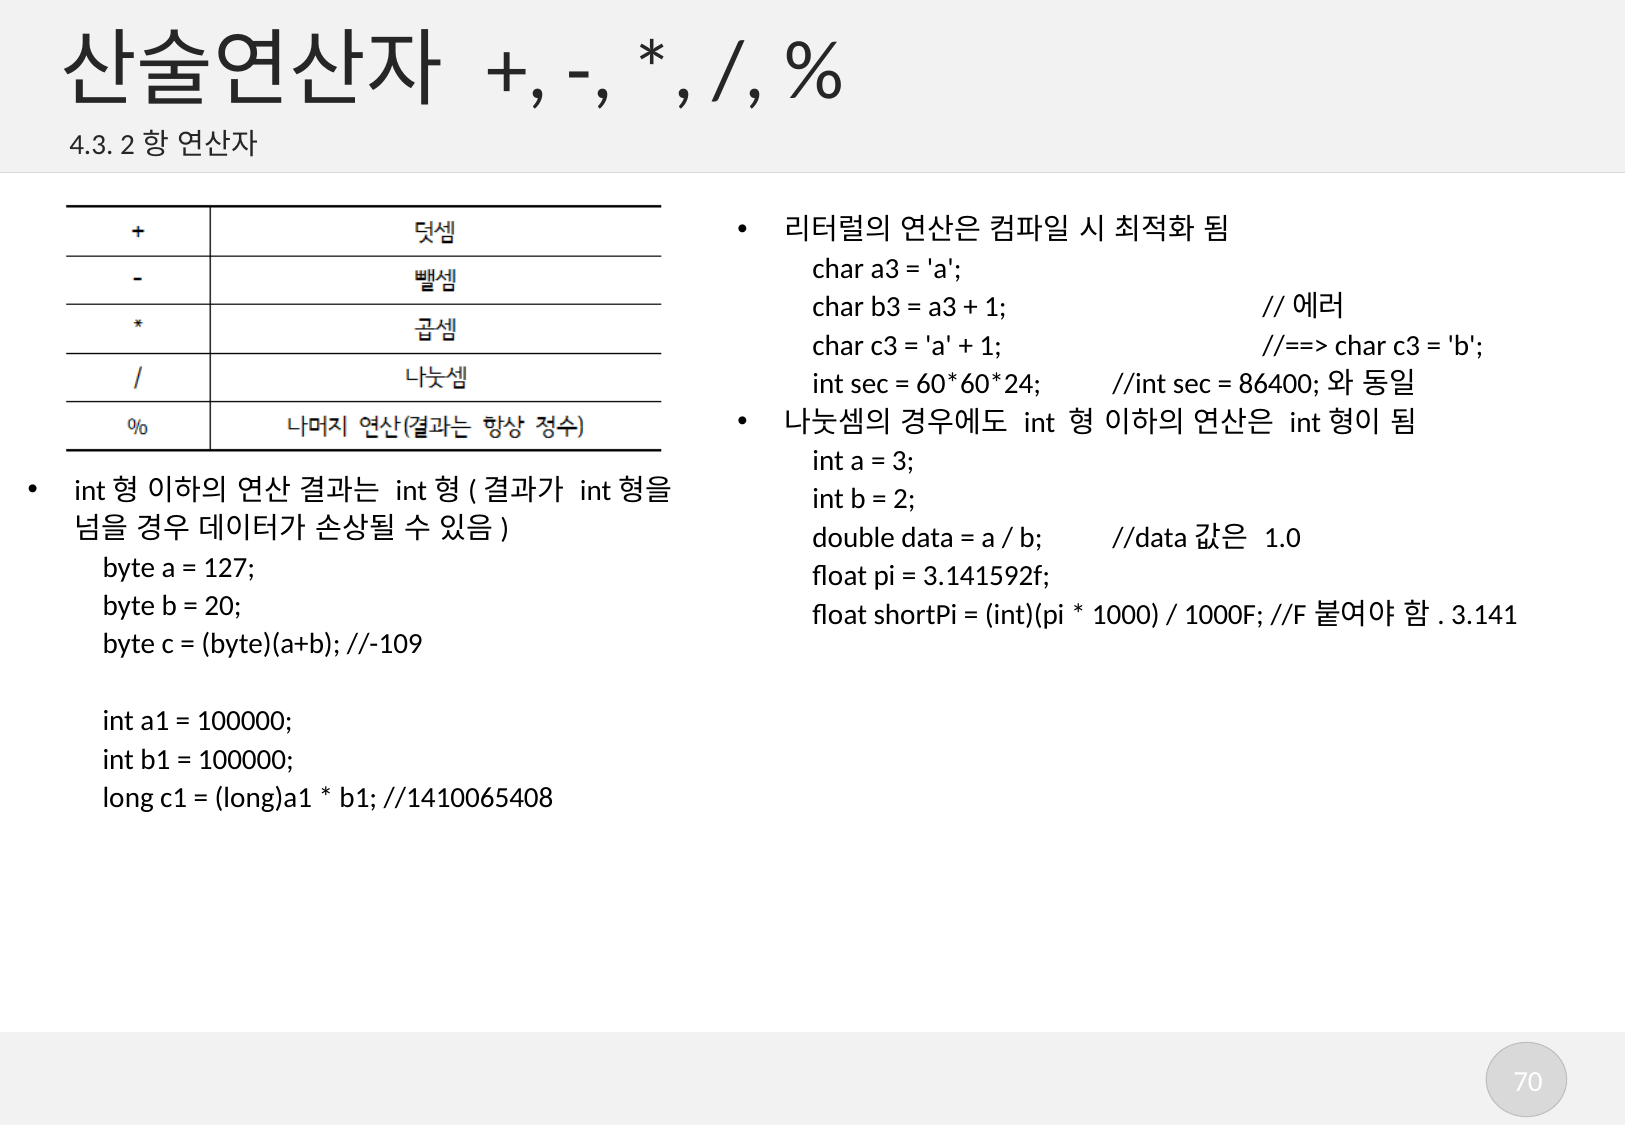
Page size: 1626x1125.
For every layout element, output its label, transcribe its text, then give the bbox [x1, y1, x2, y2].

list 4.3. 2항 연산자 [57, 117, 1568, 169]
text_box int형 이하의 연산 결과는 int형(결과가 int형을 넘을 경우 데이터가 손상될 수 있음) byte a = 127; byte b = 20; byte c = (byte)(a+b); //-109 int a1 = 100000; int b1 = 100000; long c1 = (long)a1 * b1; //1410065408 [12, 460, 717, 821]
text_box 리터럴의 연산은 컴파일 시 최적화 됨 char a3 = 'a'; char b3 = a3 + 1; //에러 char c3 = 'a' + 1; //==> char c3 = 'b'; int sec = 60*60*24; //int sec = 86400;와 동일 나눗셈의 경우에도 int 형 이하의 연산은 int형이 됨 int a = 3; int b = 2; double data = a / b; //data값은 1.0 float pi = 3.141592f; float shortPi = (int)(pi * 1000) / 1000F; //F붙여야 함. 3.141 [722, 199, 1606, 638]
title 산술연산자 +, -, *, /, % [60, 19, 1568, 111]
picture [57, 199, 672, 459]
